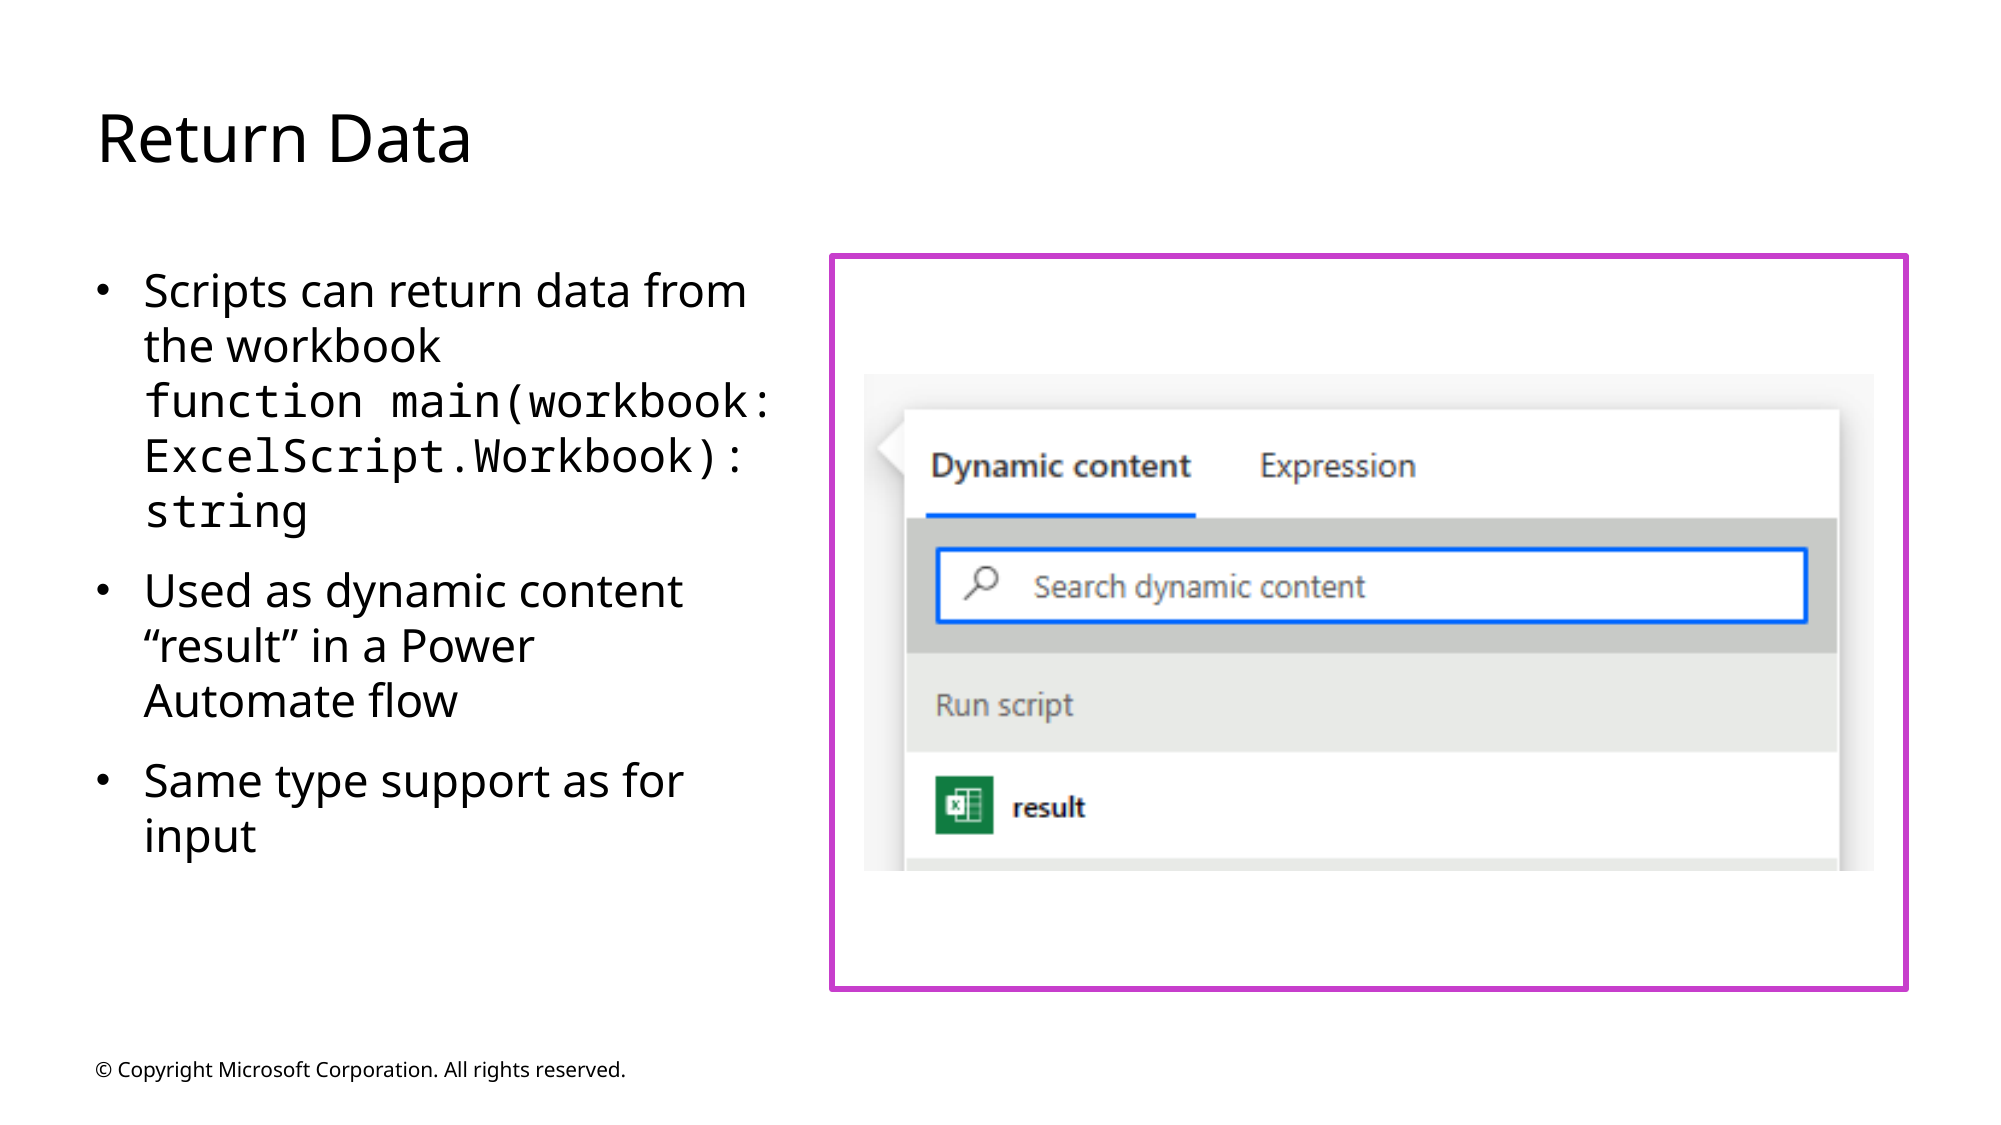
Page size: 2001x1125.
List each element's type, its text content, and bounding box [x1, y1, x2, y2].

picture [835, 259, 1904, 987]
list Scripts can return data from the workbook function main(workbook: ExcelScript.Workbook): string Used as dynamic content “result” in a Power Automate flow Same type support as for input [95, 261, 810, 812]
title Return Data [96, 96, 1909, 177]
